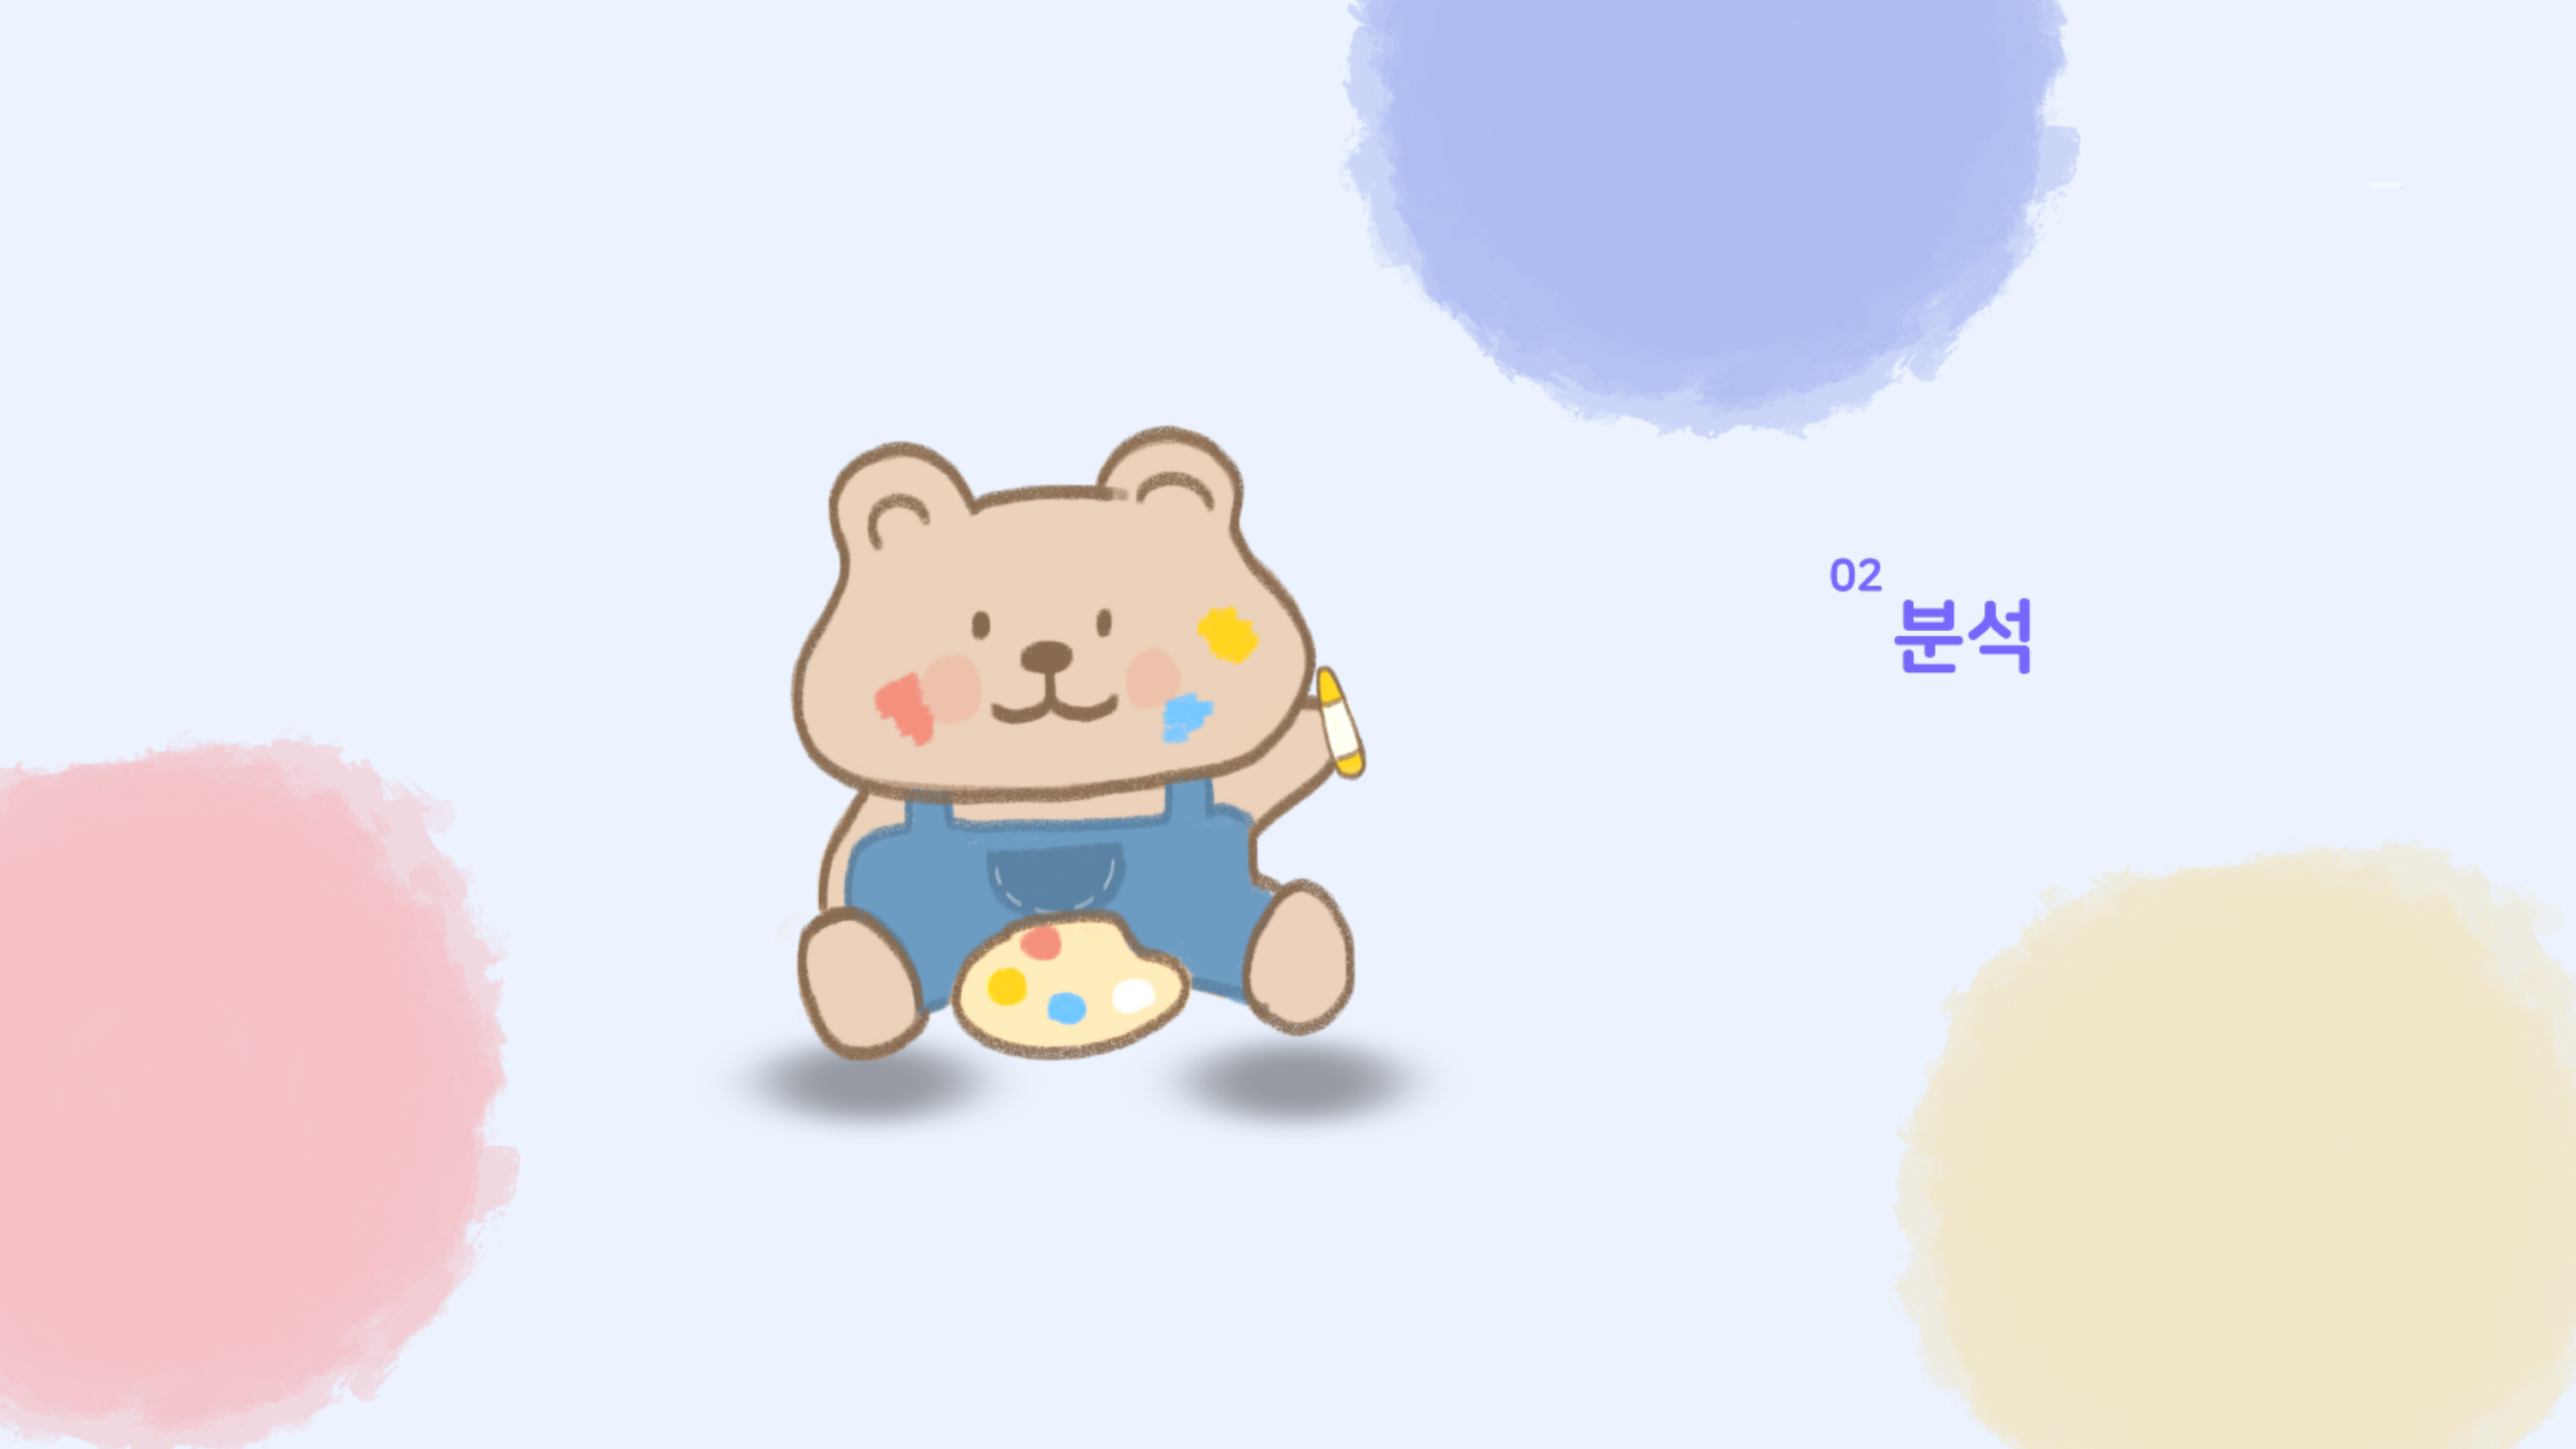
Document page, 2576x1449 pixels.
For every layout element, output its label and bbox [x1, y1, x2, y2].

text_box [2367, 182, 2402, 190]
text_box [1338, 0, 2081, 442]
text_box [0, 724, 520, 1449]
text_box [1886, 828, 2576, 1449]
text_box [653, 419, 1512, 1149]
picture [1821, 542, 2066, 712]
